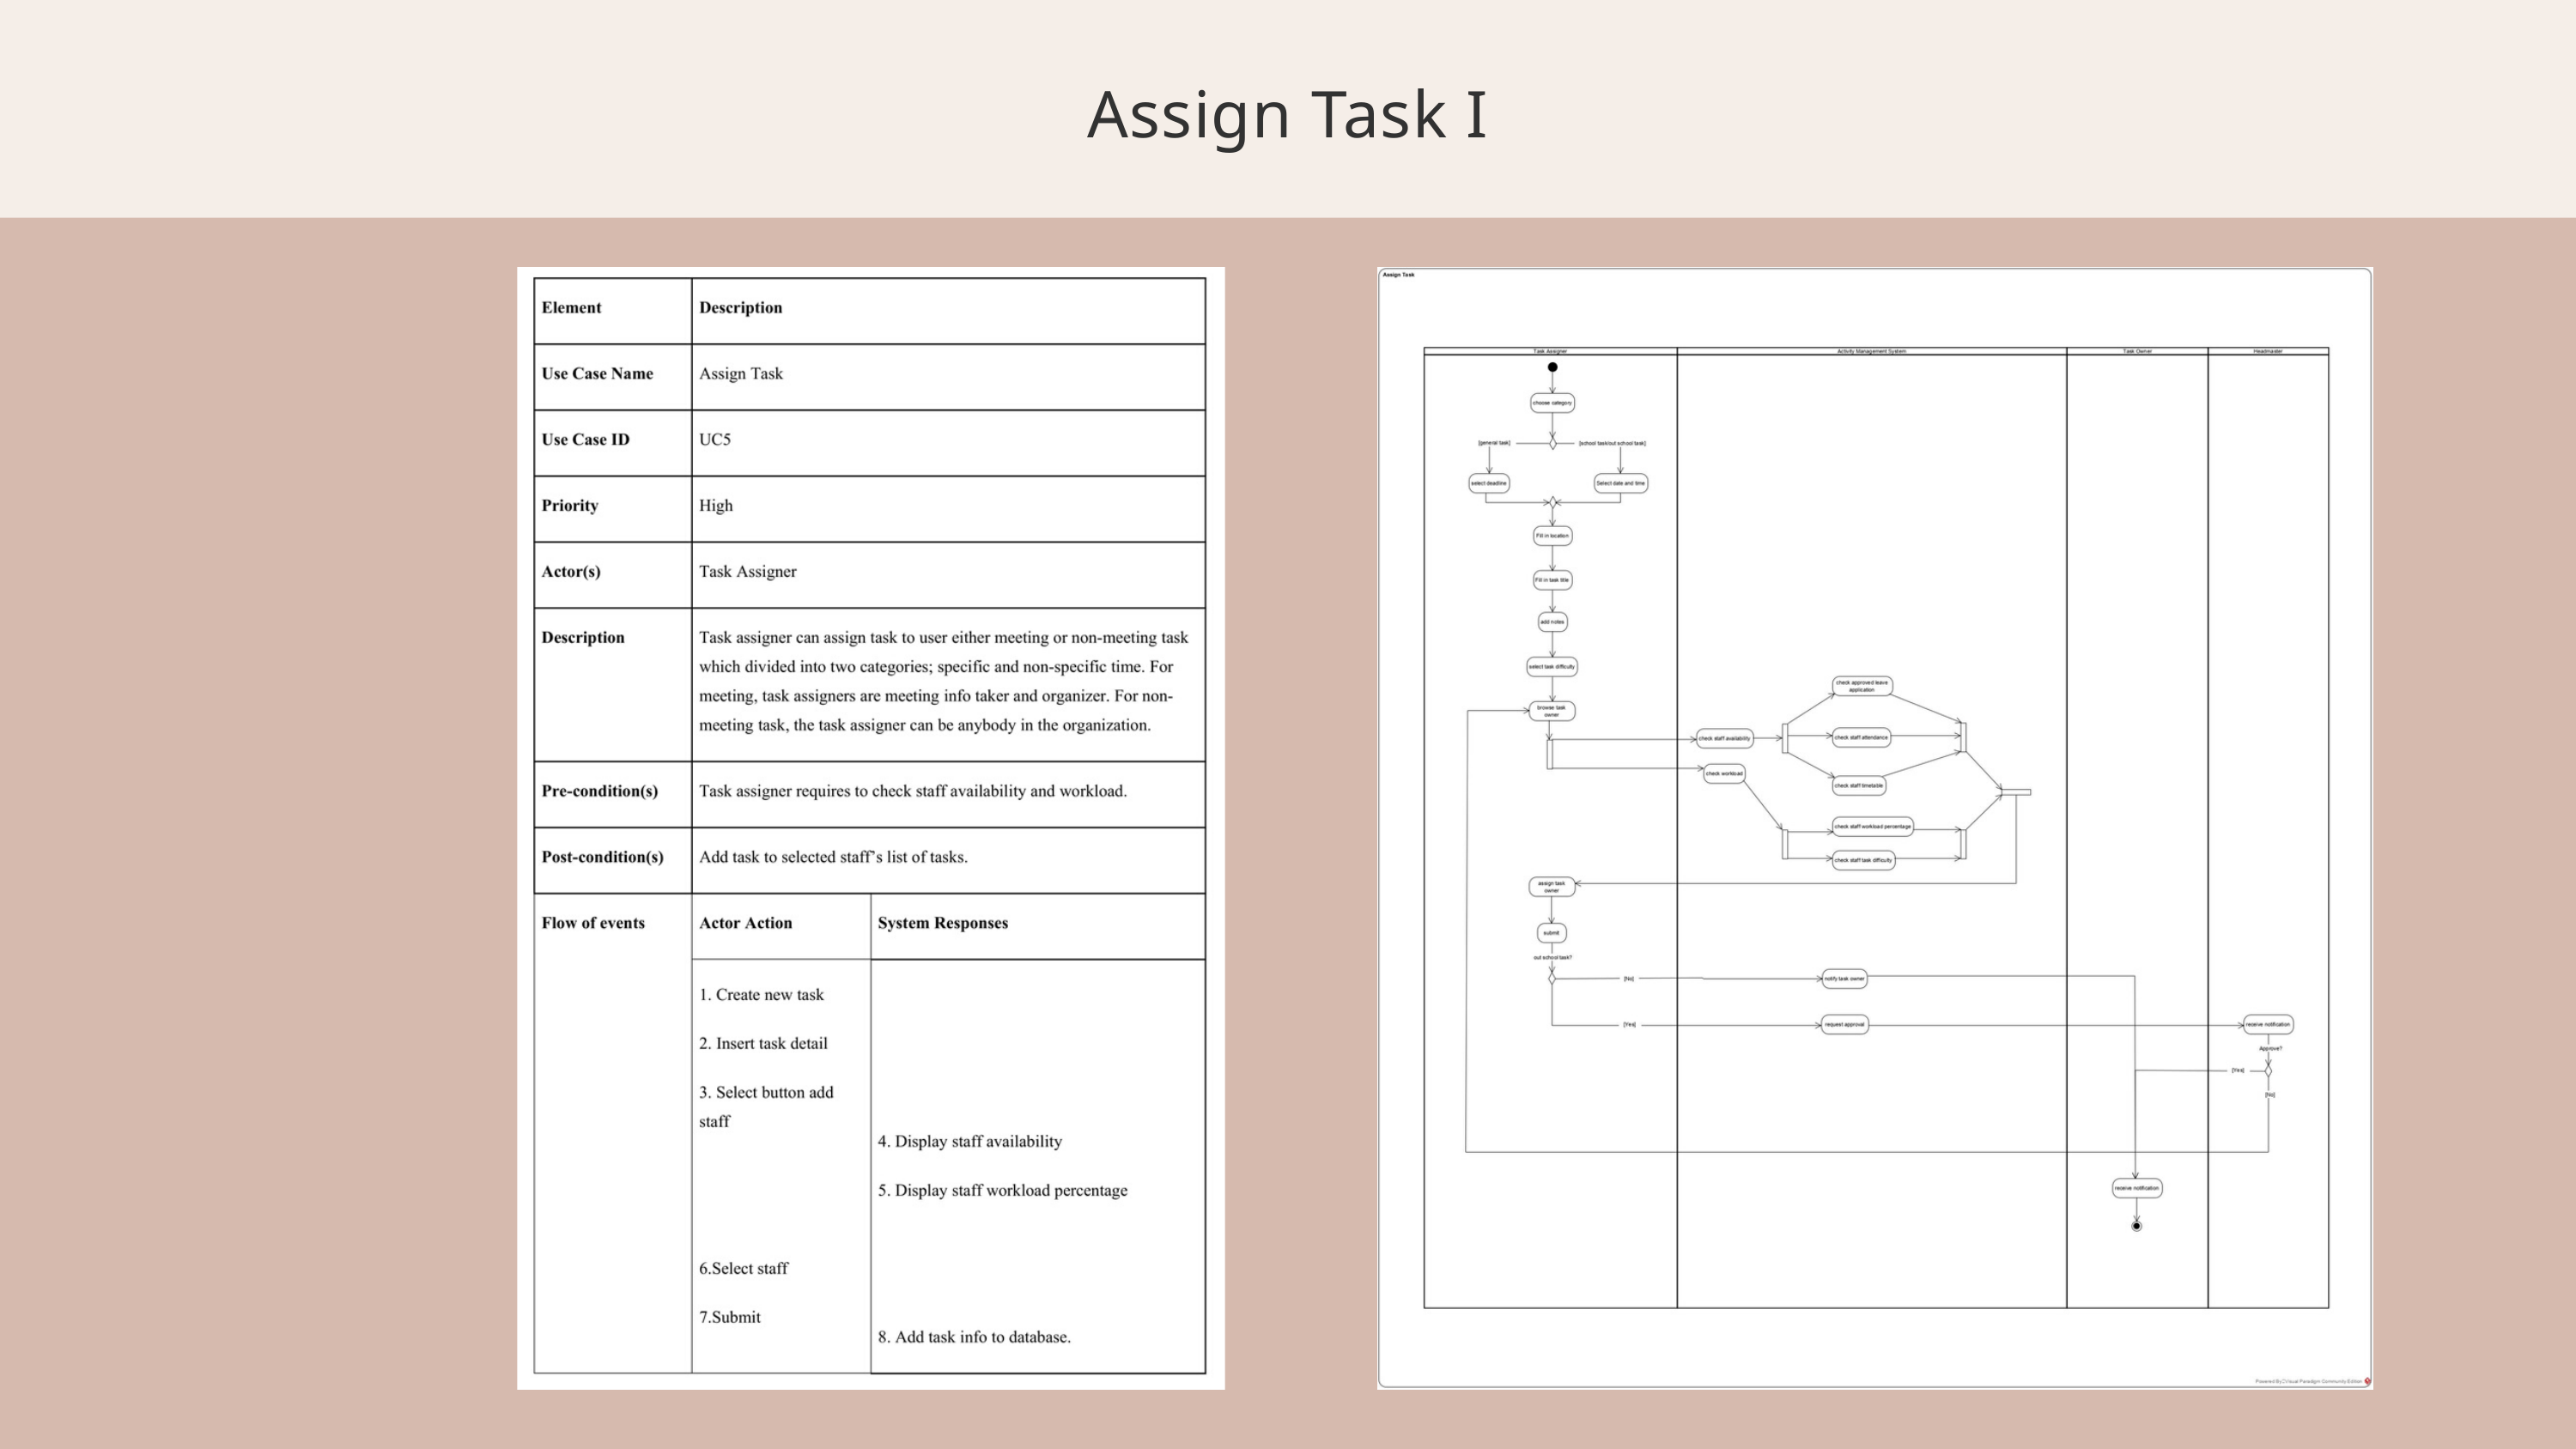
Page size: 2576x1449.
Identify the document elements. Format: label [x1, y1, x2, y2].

text_box [0, 0, 2576, 1391]
